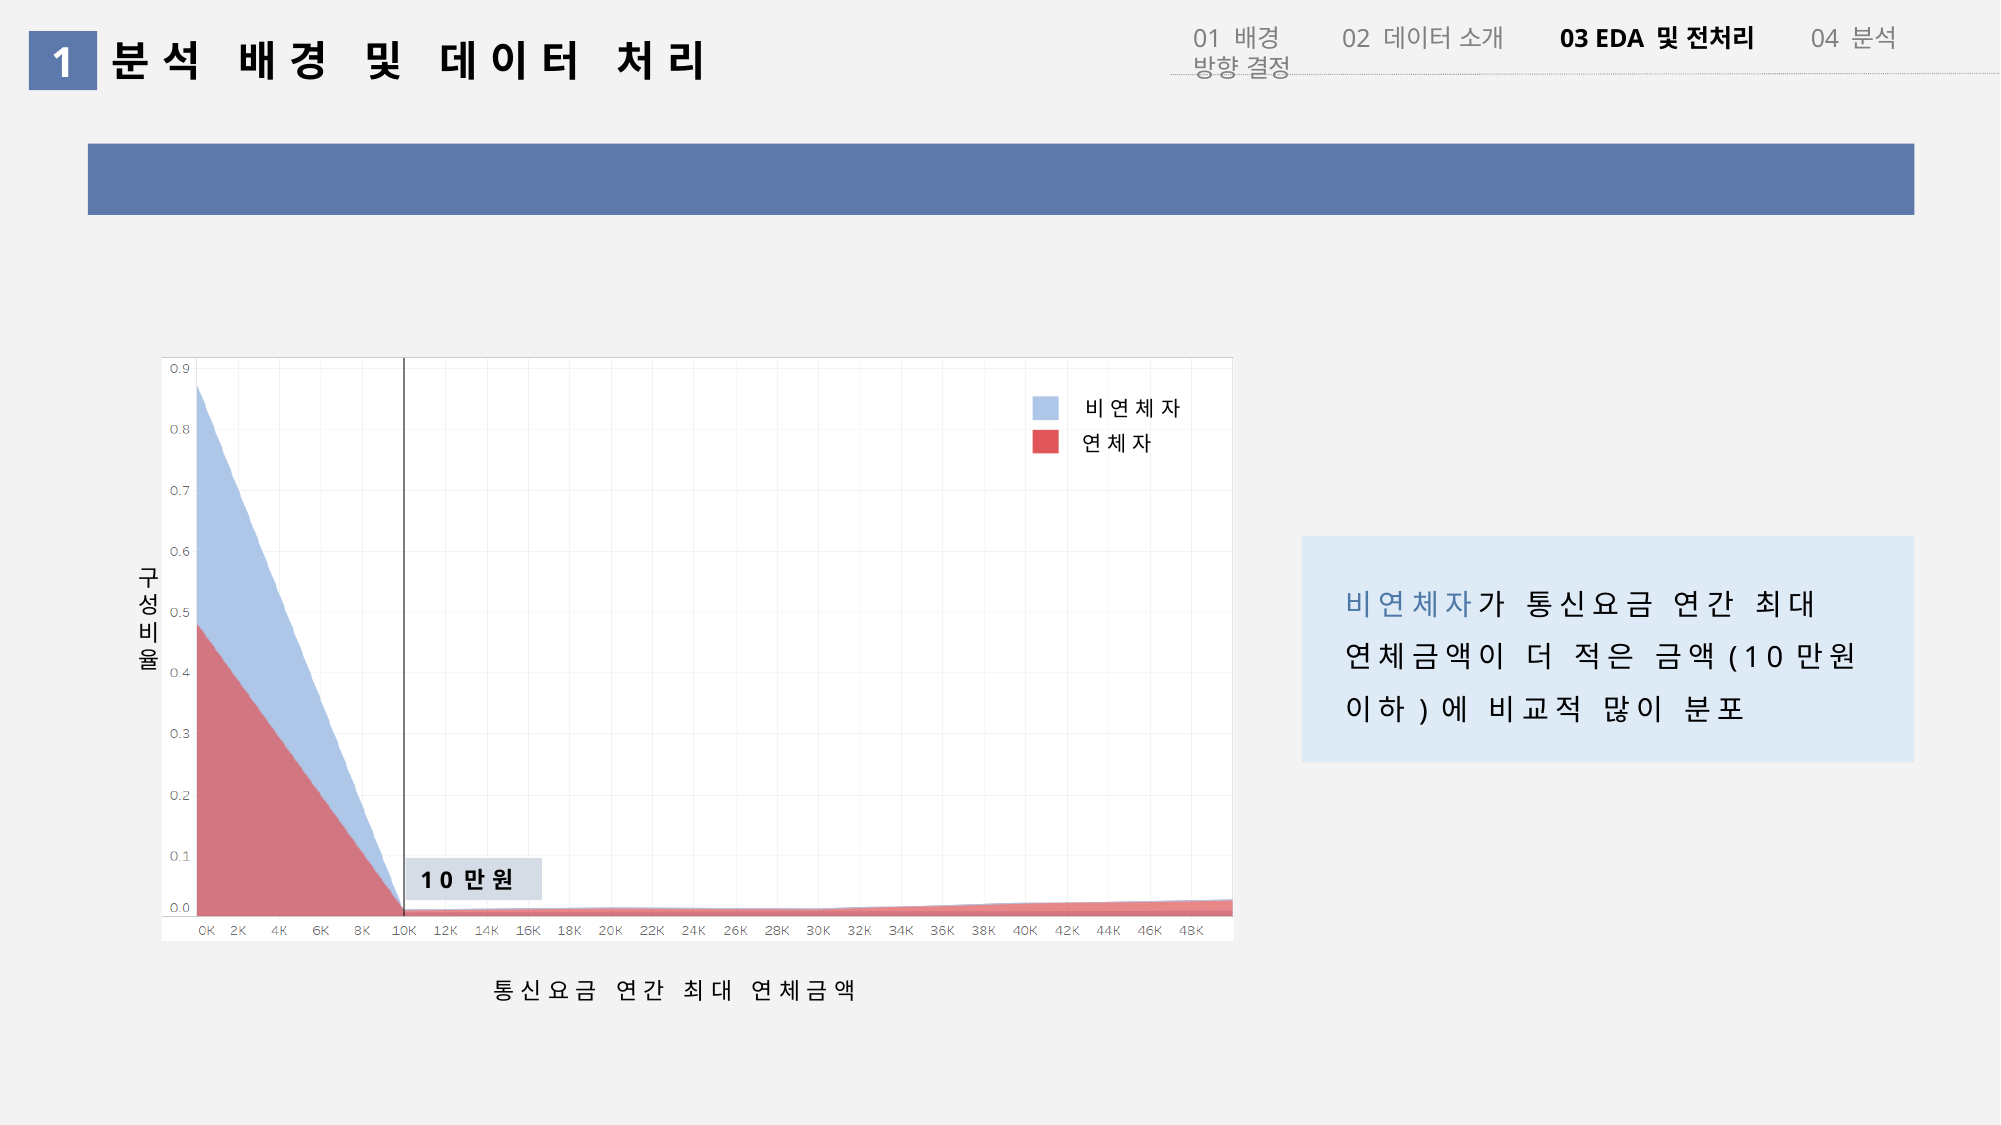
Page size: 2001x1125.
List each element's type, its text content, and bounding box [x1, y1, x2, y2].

text_box 비연체자가 통신요금 연간 최대 연체금액이 더 적은 금액(10만원 이하)에 비교적 많이 분포 [1330, 561, 1897, 734]
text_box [58, 357, 1234, 1013]
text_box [28, 27, 726, 144]
text_box 01 배경 02 데이터 소개 03 EDA 및 전처리 04 분석 방향 결정 [1178, 15, 1936, 73]
text_box [1300, 535, 1915, 763]
text_box 비연체자의 통신요금 연간 최대 연체금액이 더 작다 [87, 143, 1915, 216]
text_box 01 배경 02 데이터 소개 03 EDA 및 전처리 04 분석 방향 결정 [1178, 75, 1936, 90]
